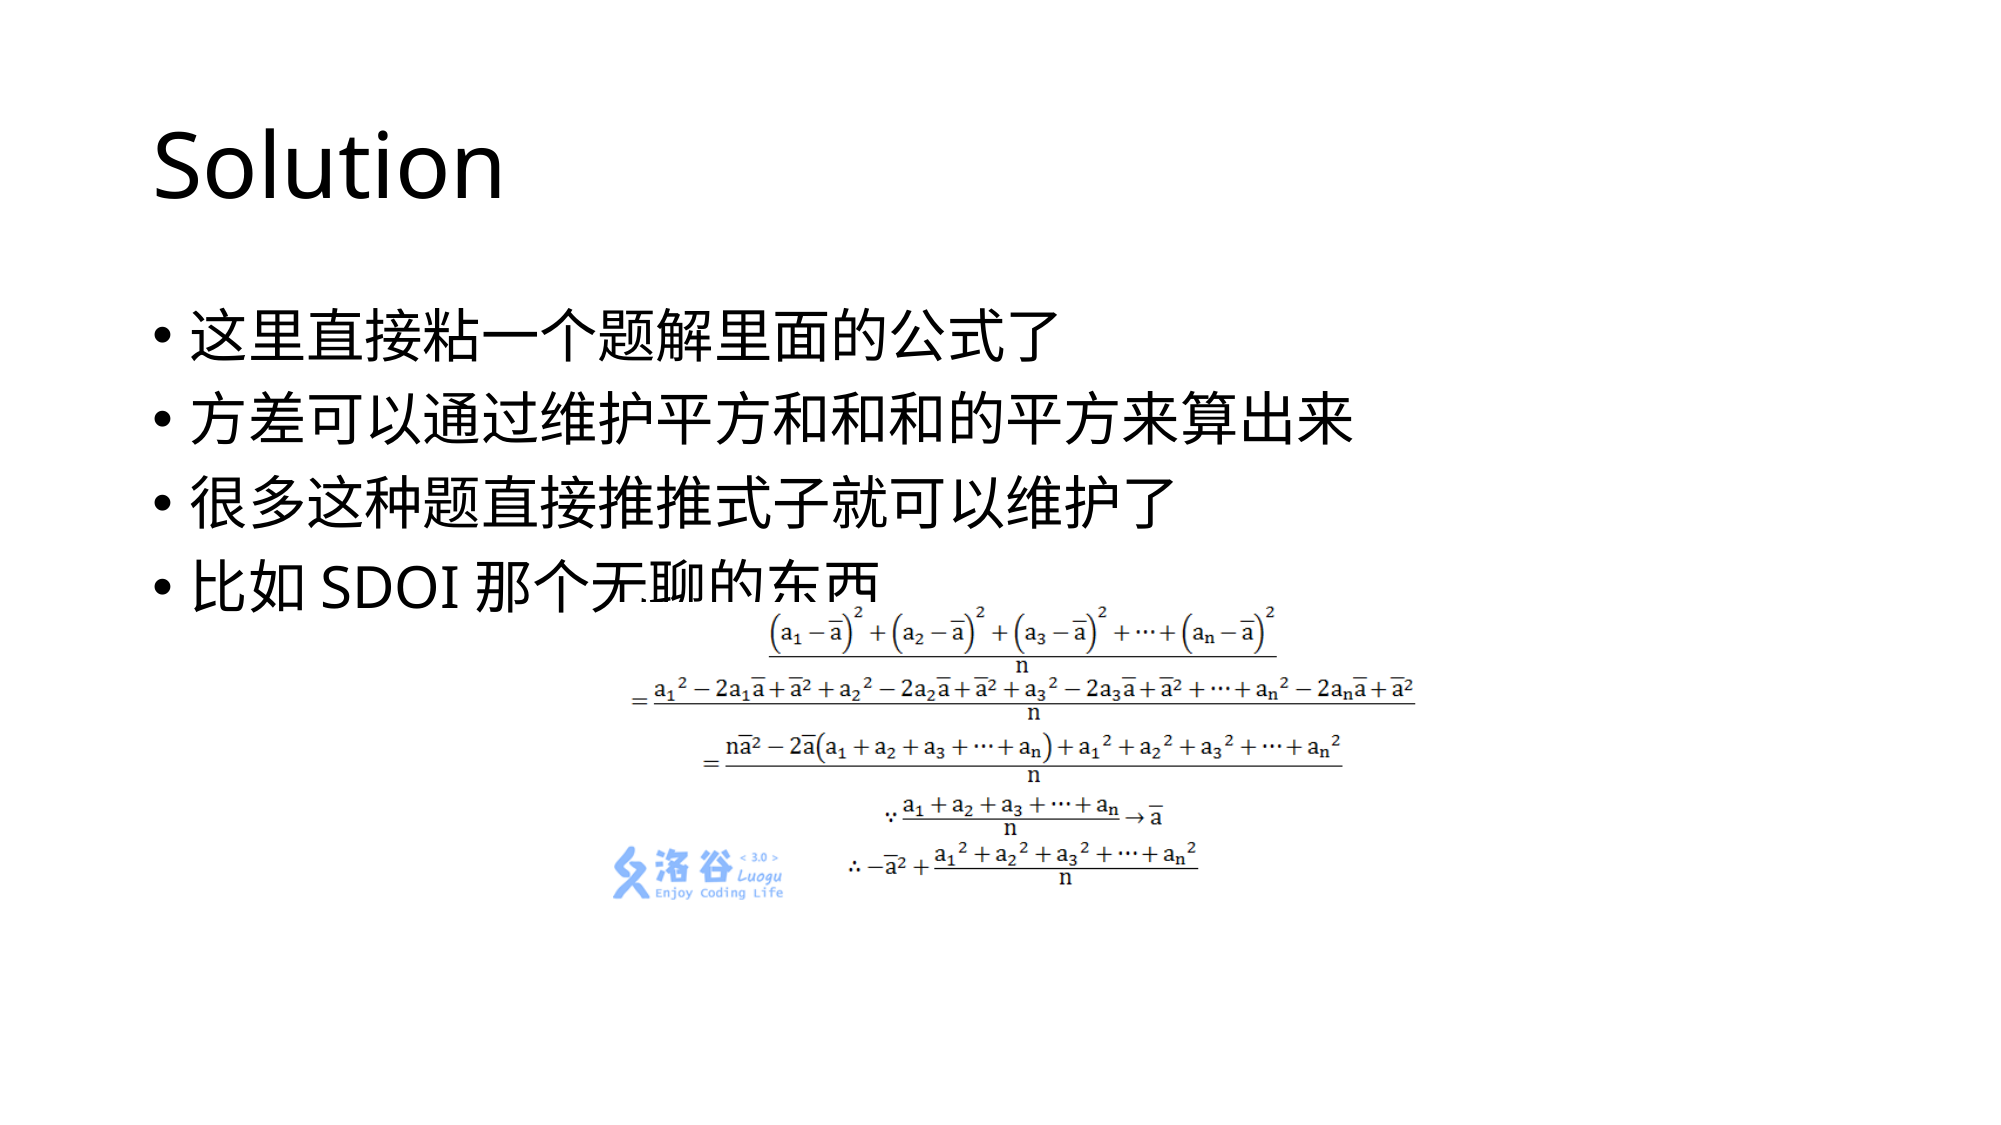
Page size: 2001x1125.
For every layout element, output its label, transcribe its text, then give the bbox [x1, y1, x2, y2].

picture [613, 602, 1454, 901]
list 这里直接粘一个题解里面的公式了 方差可以通过维护平方和和和的平方来算出来 很多这种题直接推推式子就可以维护了 比如SDOI那个无聊的东西 [137, 299, 1863, 1014]
title Solution [137, 59, 1863, 278]
